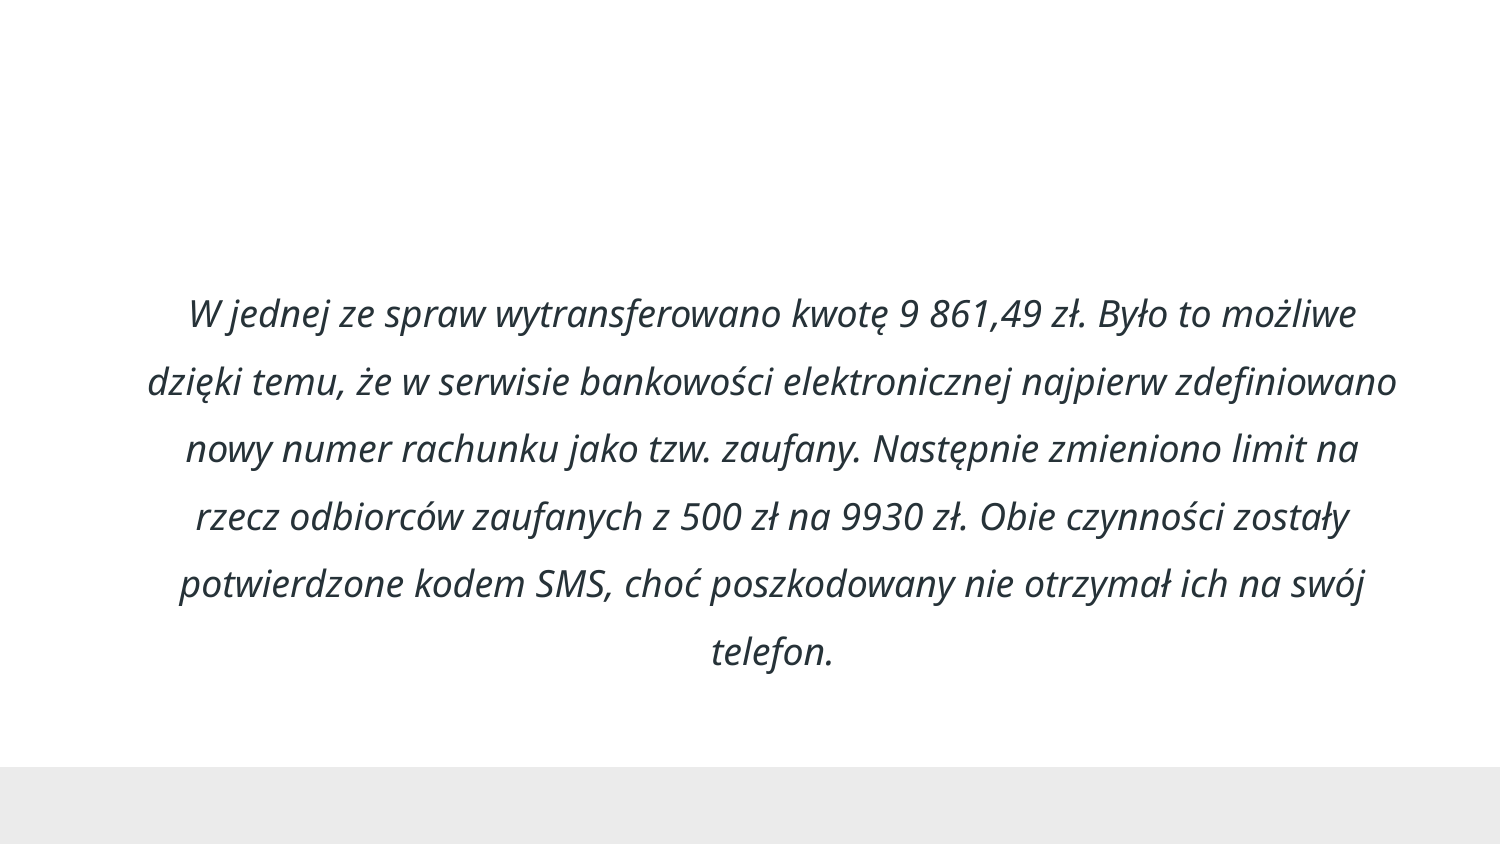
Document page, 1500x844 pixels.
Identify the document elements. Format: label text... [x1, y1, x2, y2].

list W jednej ze spraw wytransferowano kwotę 9 861,49 zł. Było to możliwe dzięki temu, że w serwisie bankowości elektronicznej najpierw zdefiniowano nowy numer rachunku jako tzw. zaufany. Następnie zmieniono limit na rzecz odbiorców zaufanych z 500 zł na 9930 zł. Obie czynności zostały potwierdzone kodem SMS, choć poszkodowany nie otrzymał ich na swój telefon. [100, 115, 1419, 729]
